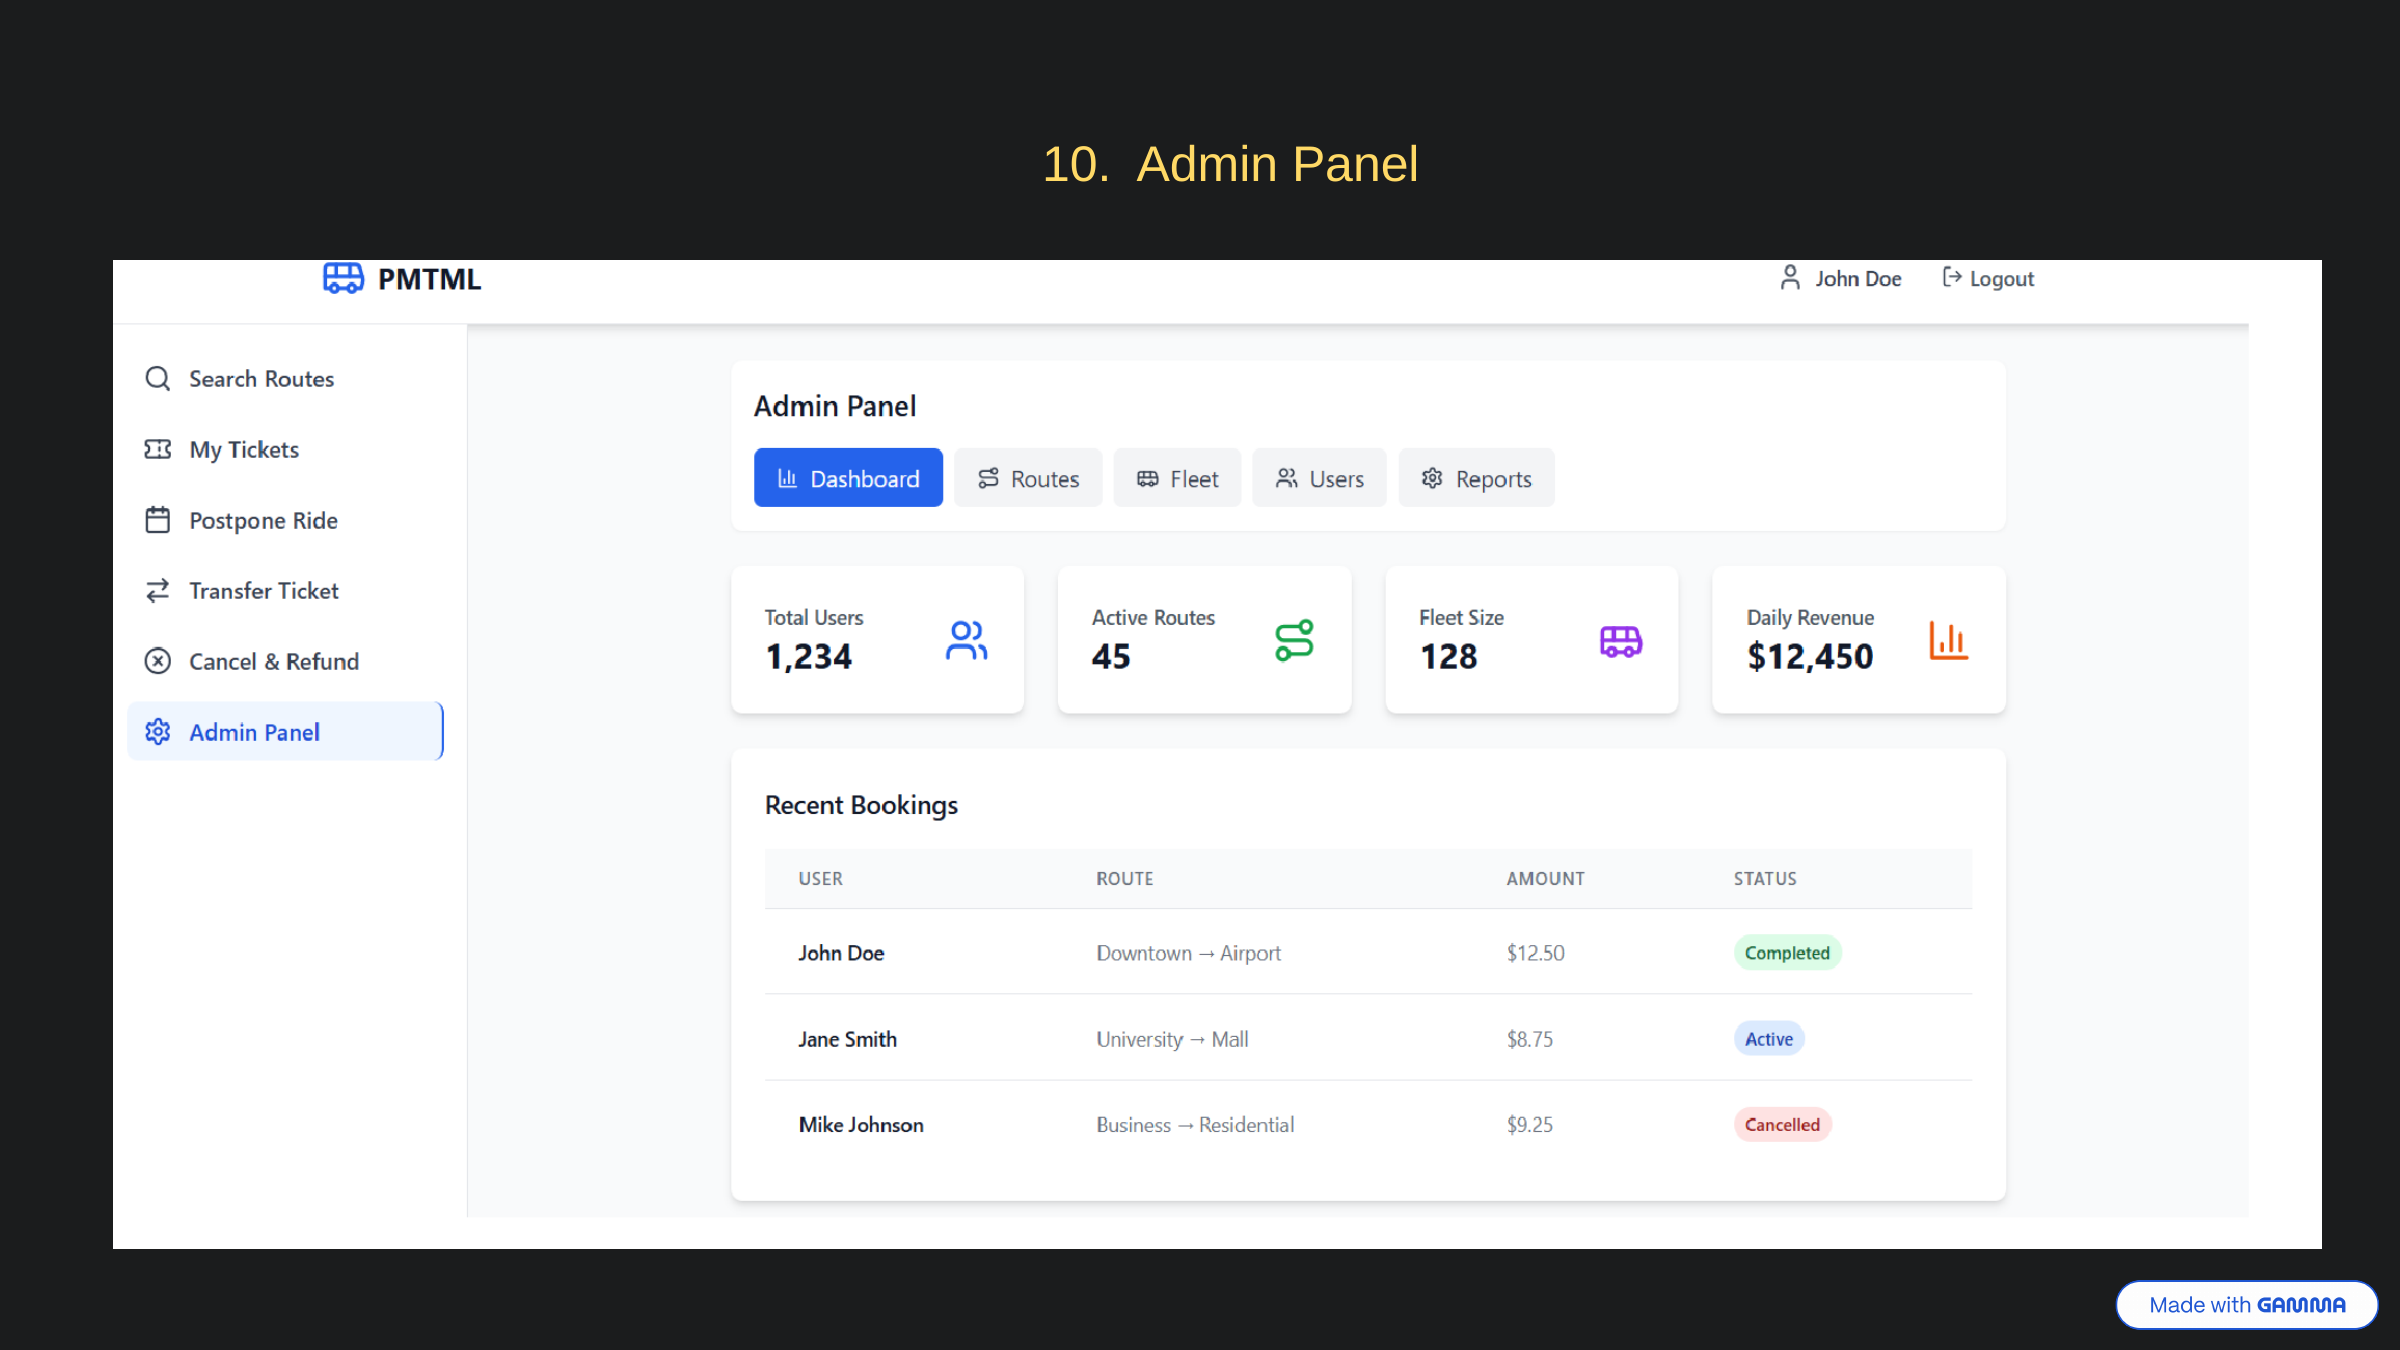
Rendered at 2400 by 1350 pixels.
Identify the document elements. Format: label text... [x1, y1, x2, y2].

picture [113, 260, 2322, 1249]
picture [2106, 1271, 2389, 1339]
text_box 10. Admin Panel [1013, 124, 2214, 200]
